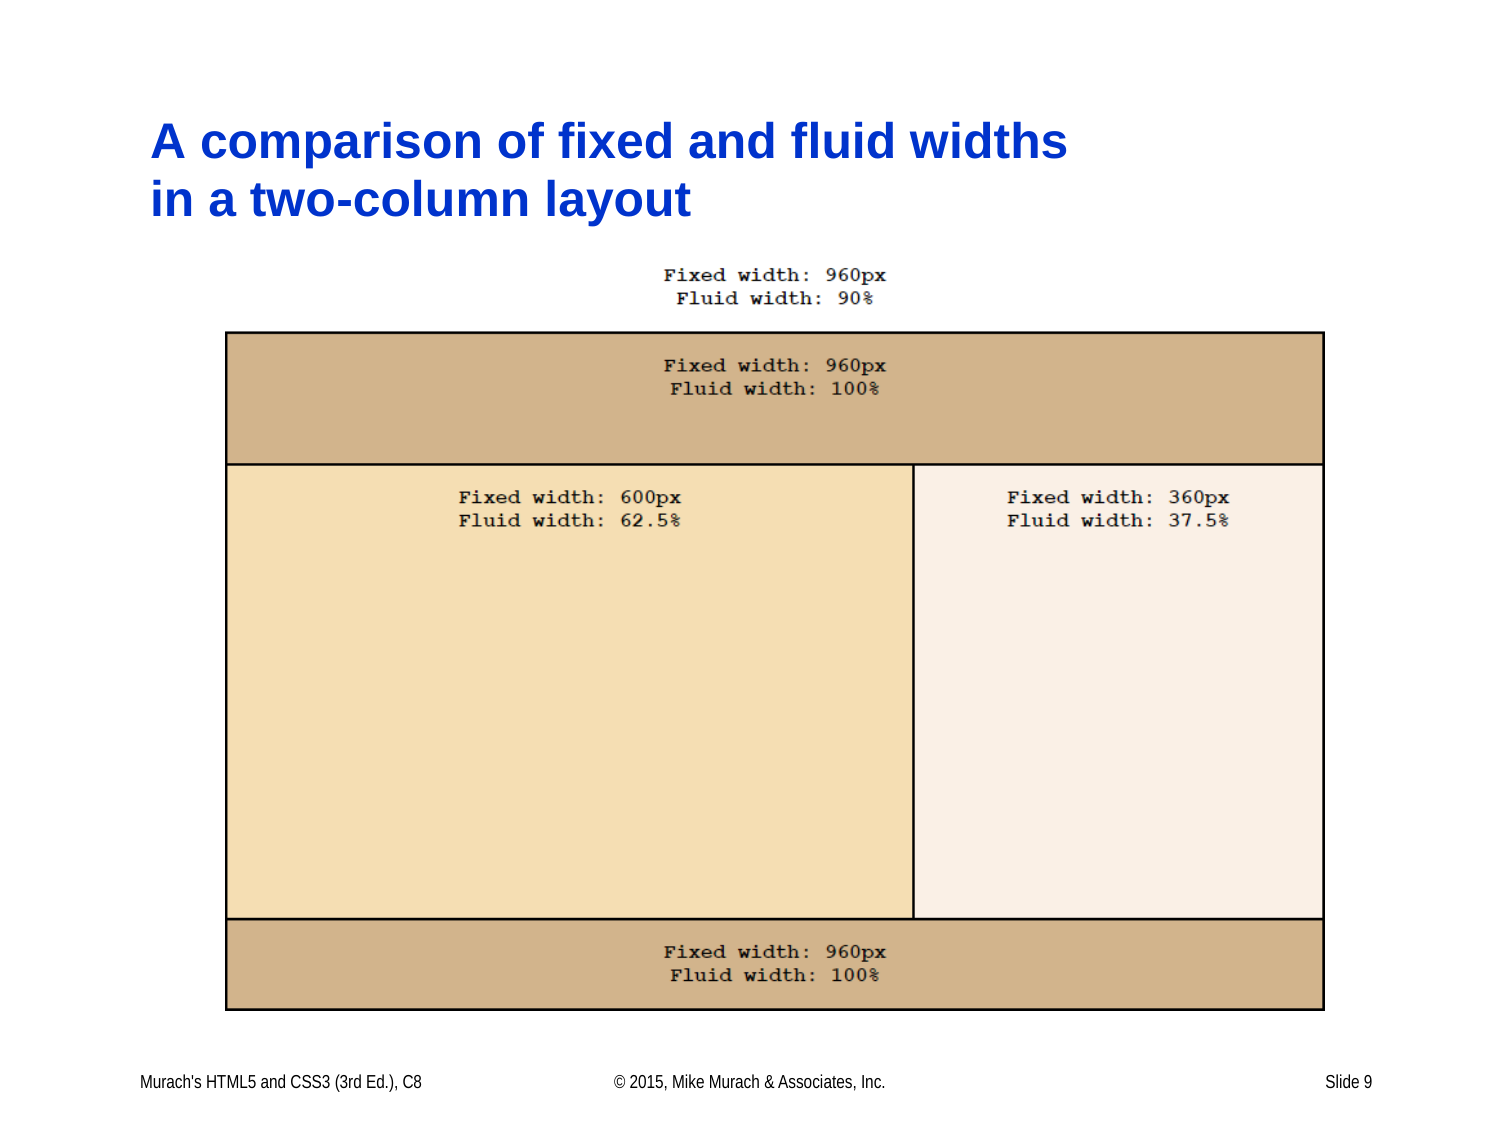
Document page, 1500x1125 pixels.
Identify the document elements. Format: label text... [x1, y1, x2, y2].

slide_number Murach's HTML5 and CSS3 (3rd Ed.), C8 [125, 1025, 450, 1100]
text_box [149, 112, 1348, 241]
footer © 2015, Mike Murach & Associates, Inc. [474, 1025, 1025, 1100]
slide_number Slide 9 [1074, 1025, 1388, 1100]
picture [224, 245, 1326, 1011]
